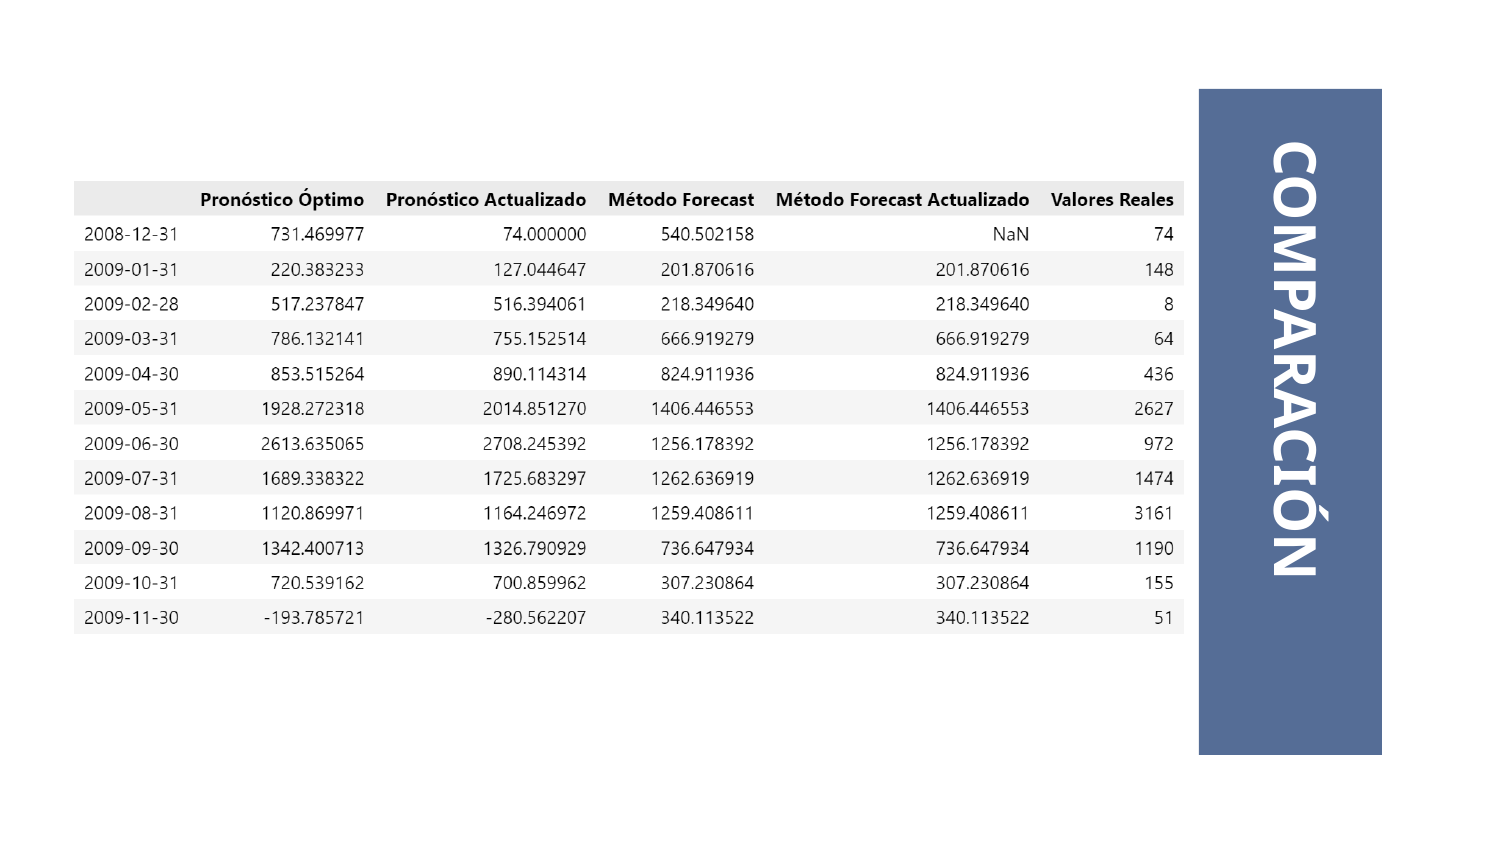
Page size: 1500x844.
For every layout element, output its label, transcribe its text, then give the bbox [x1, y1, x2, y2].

picture [69, 174, 1189, 640]
text_box [1198, 88, 1382, 755]
title COMPARACIÓN [1248, 124, 1396, 598]
